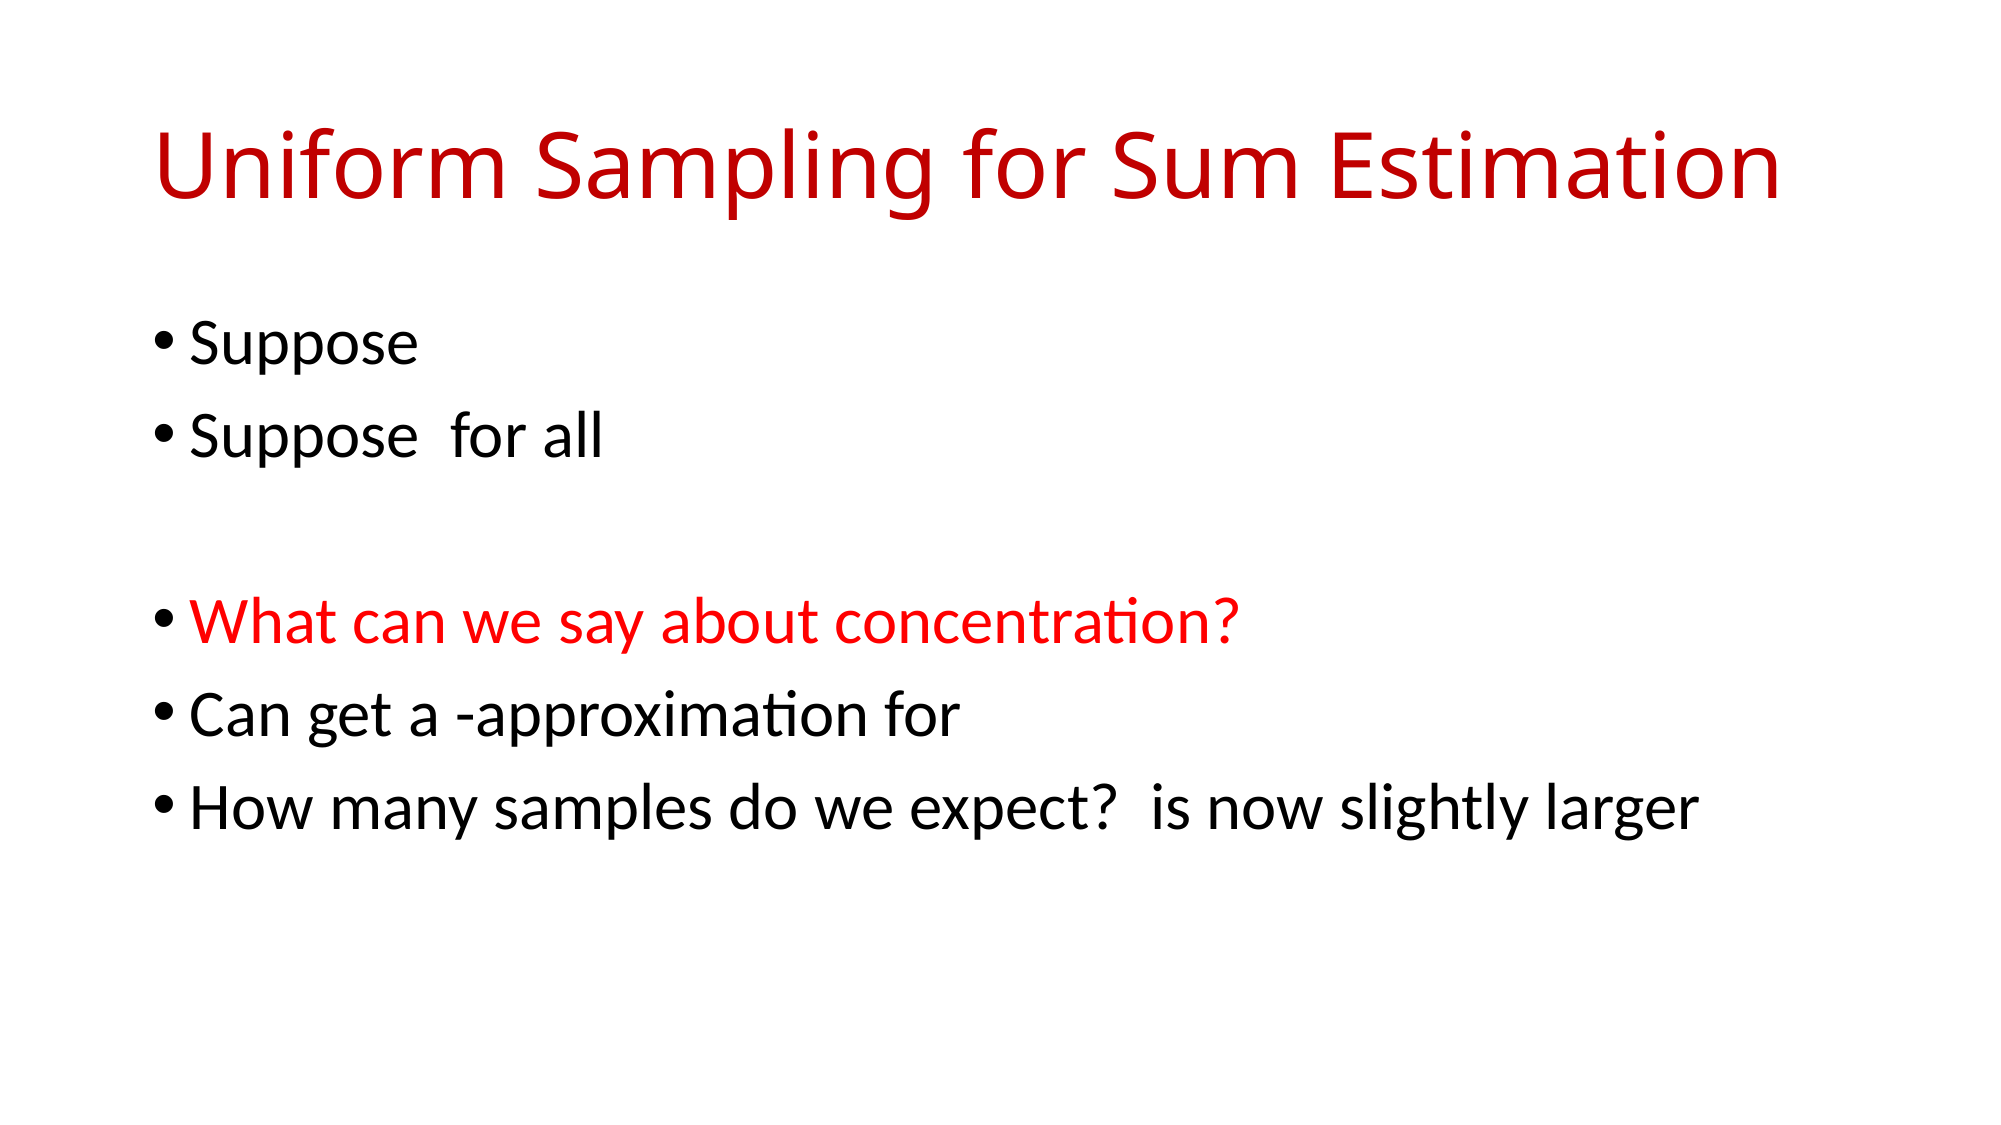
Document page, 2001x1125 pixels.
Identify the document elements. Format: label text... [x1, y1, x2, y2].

title Uniform Sampling for Sum Estimation [137, 59, 1863, 278]
